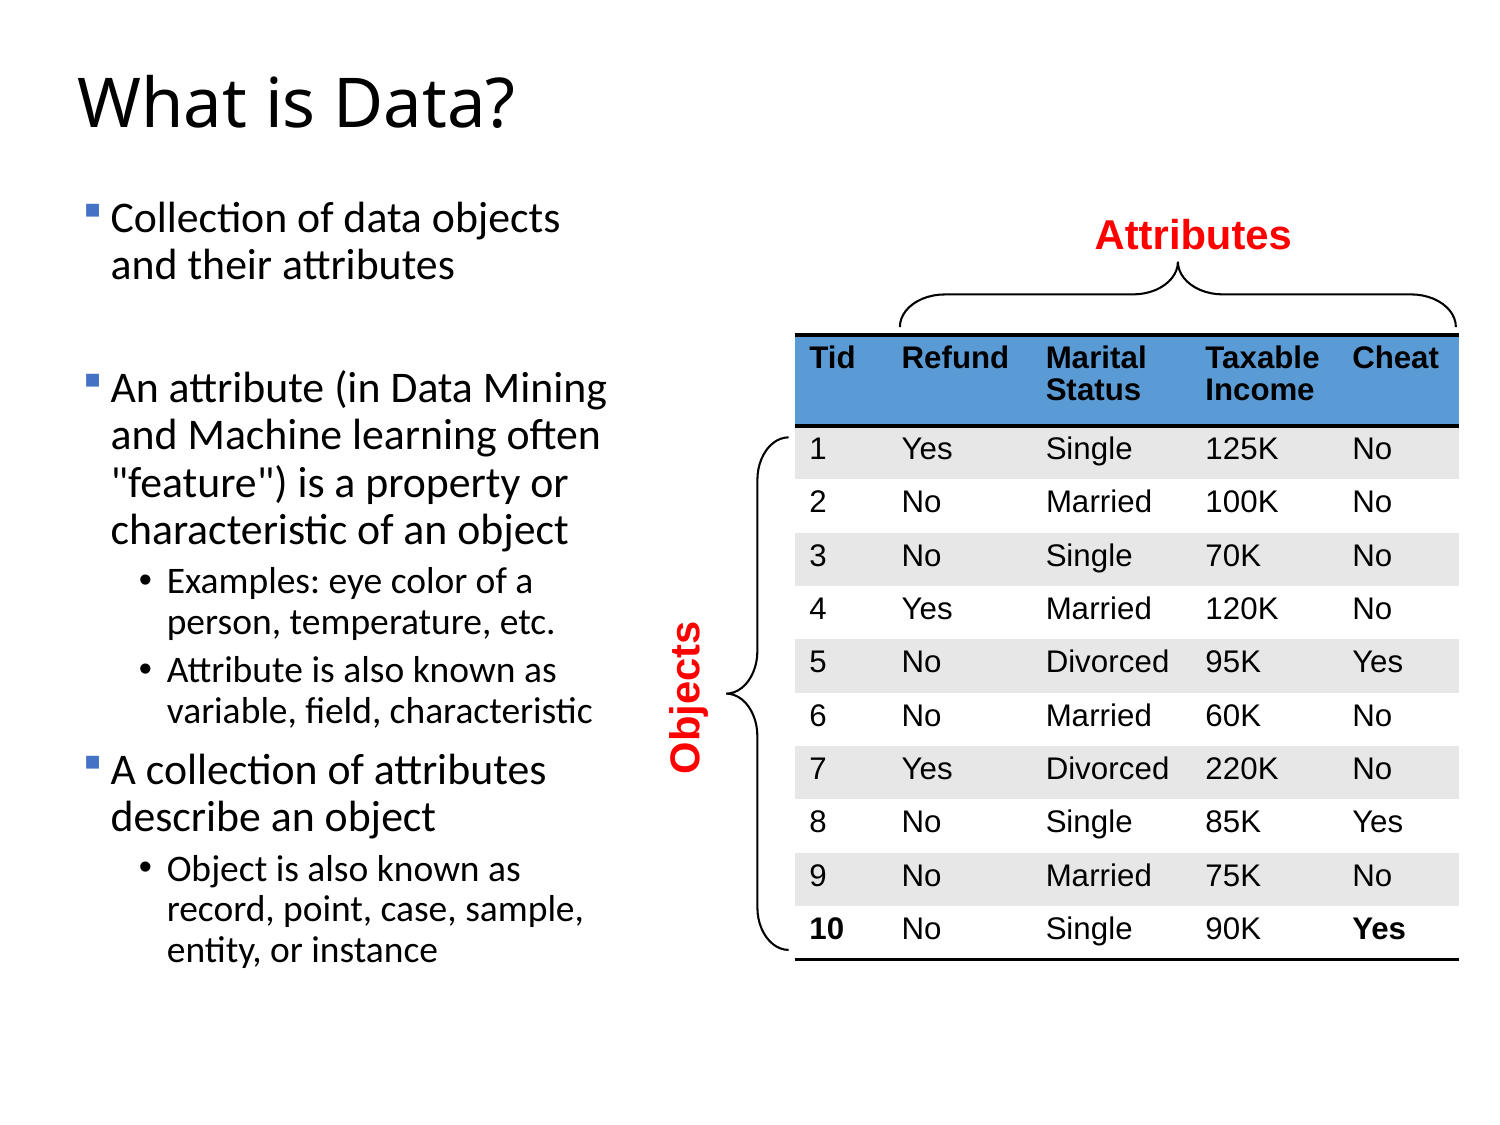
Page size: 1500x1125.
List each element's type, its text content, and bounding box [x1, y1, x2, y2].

table_cell Married [1031, 853, 1191, 906]
table_cell 100K [1191, 479, 1338, 533]
table_header Tid [795, 337, 887, 424]
table_cell Yes [887, 428, 1031, 479]
table_cell Divorced [1031, 639, 1191, 693]
text_box Objects [650, 601, 716, 789]
table_cell No [1338, 428, 1459, 479]
table_cell Yes [1338, 906, 1459, 958]
table_cell No [1338, 479, 1459, 533]
table_cell 3 [795, 533, 887, 586]
table_cell 60K [1191, 693, 1338, 746]
table_cell Single [1031, 906, 1191, 958]
table_cell 120K [1191, 586, 1338, 639]
table_cell No [1338, 693, 1459, 746]
text_box [726, 437, 789, 950]
table_cell Single [1031, 799, 1191, 853]
text_box Attributes [1079, 200, 1318, 261]
table_cell 75K [1191, 853, 1338, 906]
table_cell 5 [795, 639, 887, 693]
table_cell 95K [1191, 639, 1338, 693]
table_header Marital Status [1031, 337, 1191, 424]
table_cell 2 [795, 479, 887, 533]
table_cell 70K [1191, 533, 1338, 586]
table_cell Single [1031, 428, 1191, 479]
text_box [899, 261, 1456, 328]
table_cell 7 [795, 746, 887, 799]
table_header Cheat [1338, 337, 1459, 424]
table_cell 10 [795, 906, 887, 958]
table_cell No [887, 906, 1031, 958]
table_cell No [1338, 746, 1459, 799]
table_cell 1 [795, 428, 887, 479]
table_cell Yes [1338, 799, 1459, 853]
table_cell No [1338, 586, 1459, 639]
table_cell No [887, 479, 1031, 533]
table_cell No [1338, 533, 1459, 586]
table_cell No [887, 639, 1031, 693]
list Collection of data objects and their attributes An attribute (in Data Mining and Machine learning often "feature") is a property or characteristic of an object Examples: eye color of a person, temperature, etc. Attribute is also known as variable, field, characteristic A collection of attributes describe an object Object is also known as record, point, case, sample, entity, or instance [67, 187, 624, 1038]
table_cell Single [1031, 533, 1191, 586]
table_cell No [887, 693, 1031, 746]
table_header Taxable Income [1191, 337, 1338, 424]
table_cell Married [1031, 586, 1191, 639]
table_cell No [1338, 853, 1459, 906]
table_cell 6 [795, 693, 887, 746]
table_cell 8 [795, 799, 887, 853]
table_cell 4 [795, 586, 887, 639]
table_cell Yes [1338, 639, 1459, 693]
table_cell No [887, 799, 1031, 853]
table_cell 9 [795, 853, 887, 906]
table_cell Married [1031, 693, 1191, 746]
table_cell Yes [887, 746, 1031, 799]
table_cell Divorced [1031, 746, 1191, 799]
table_cell No [887, 853, 1031, 906]
table_cell 125K [1191, 428, 1338, 479]
table_header Refund [887, 337, 1031, 424]
table_cell 85K [1191, 799, 1338, 853]
title What is Data? [62, 60, 1421, 150]
table_cell No [887, 533, 1031, 586]
table_cell Yes [887, 586, 1031, 639]
table_cell Married [1031, 479, 1191, 533]
table_cell 90K [1191, 906, 1338, 958]
table_cell 220K [1191, 746, 1338, 799]
